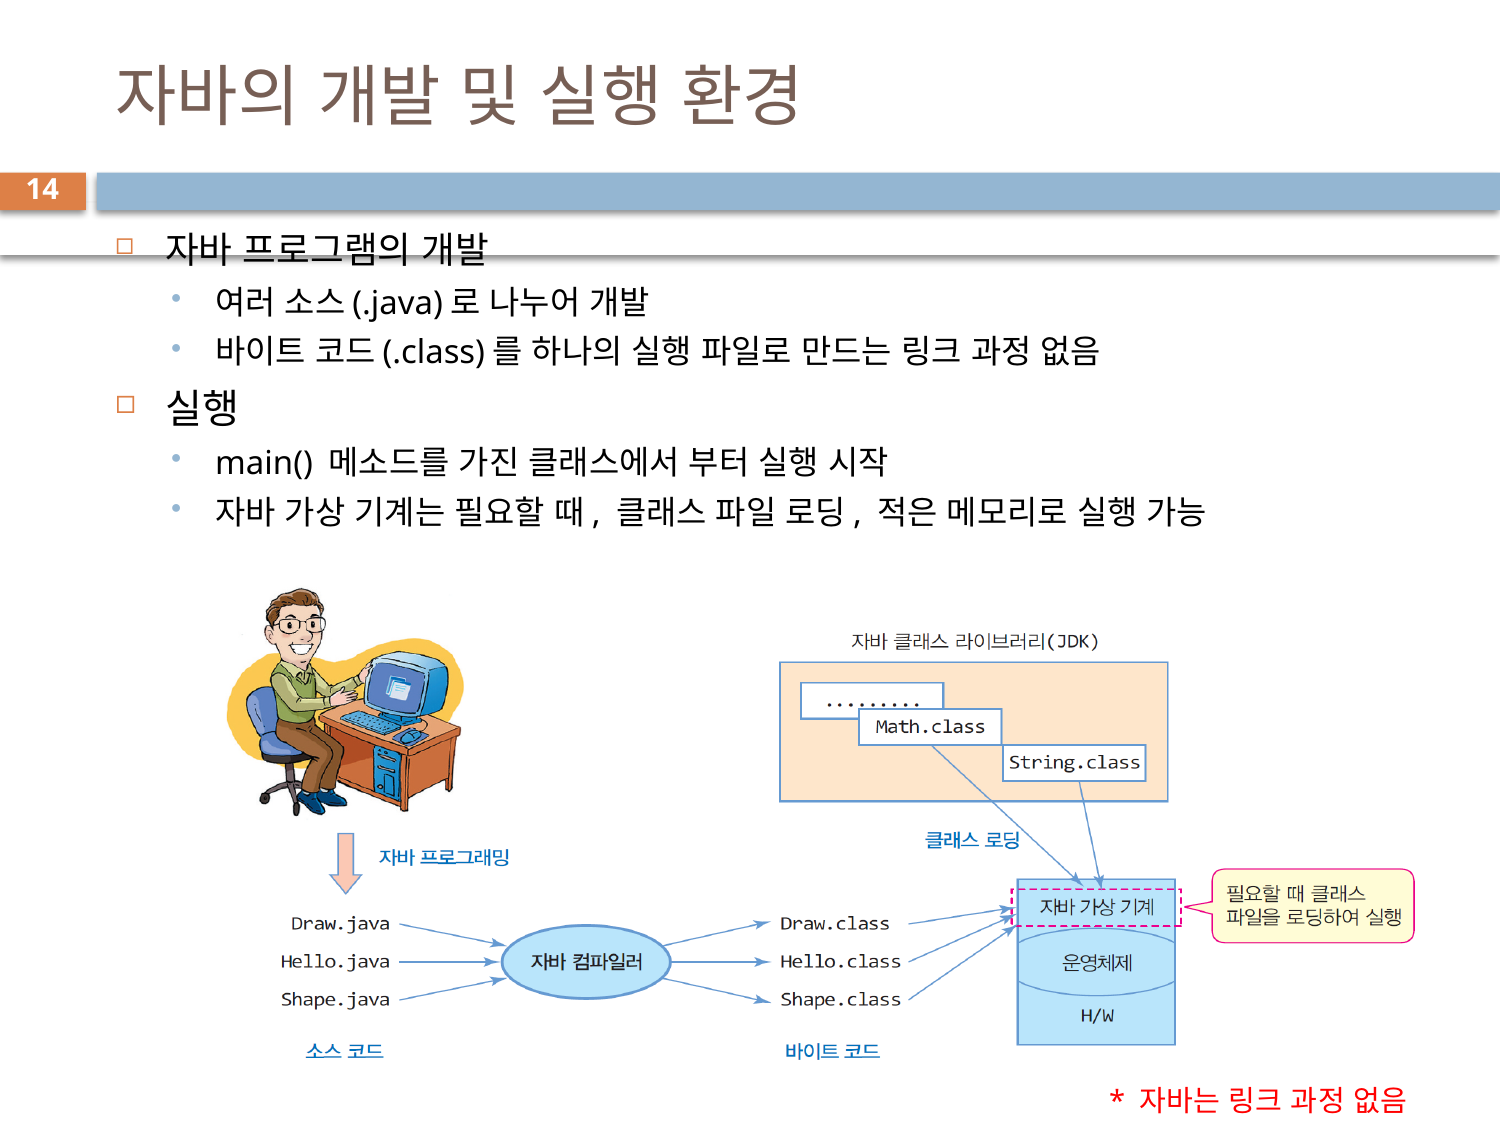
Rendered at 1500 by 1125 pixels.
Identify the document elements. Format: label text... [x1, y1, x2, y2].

picture [201, 573, 1434, 1075]
slide_number 14 [0, 170, 87, 211]
list 자바 프로그램의 개발 여러 소스(.java)로 나누어 개발 바이트 코드(.class)를 하나의 실행 파일로 만드는 링크 과정 없음 실행 main() 메소드를 가진 클래스에서 부터 실행 시작 자바 가상 기계는 필요할 때, 클래스 파일 로딩, 적은 메모리로 실행 가능 [100, 219, 1438, 539]
title 자바의 개발 및 실행 환경 [100, 37, 1438, 149]
text_box * 자바는 링크 과정 없음 [1094, 1085, 1423, 1125]
